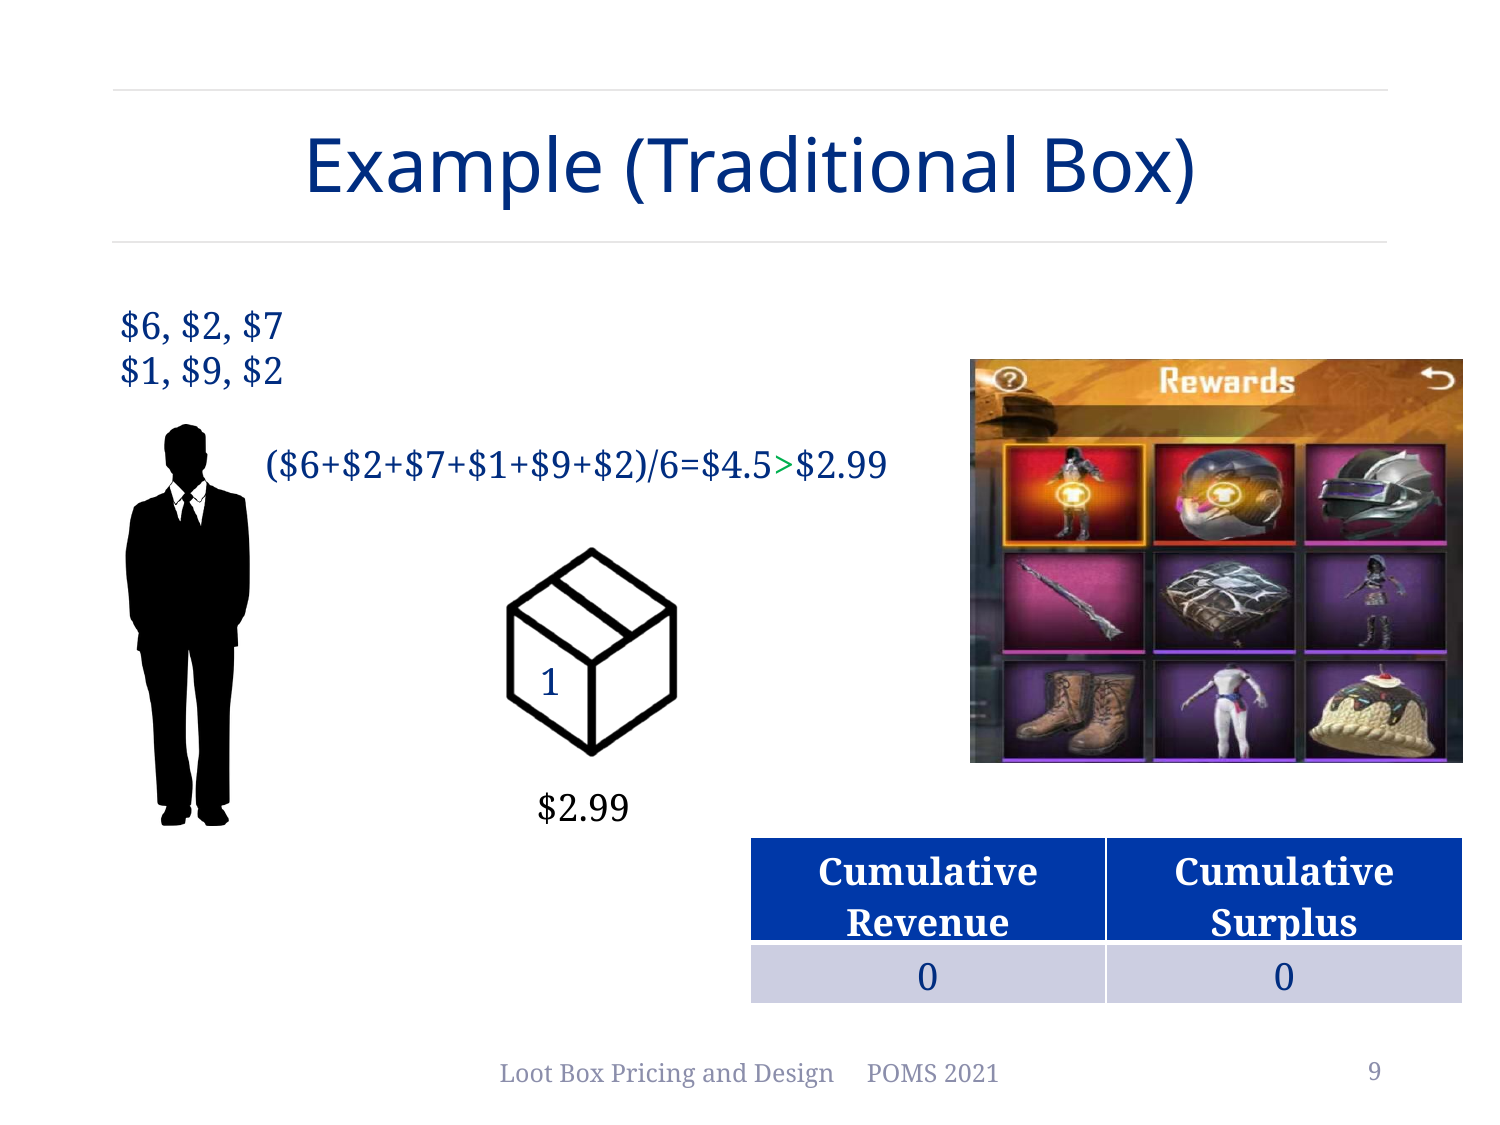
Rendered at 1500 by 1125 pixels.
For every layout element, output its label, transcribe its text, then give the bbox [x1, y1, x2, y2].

table_header Cumulative Revenue [751, 838, 1105, 940]
slide_number 9 [1060, 1042, 1397, 1103]
picture [970, 359, 1463, 763]
picture [487, 536, 688, 765]
picture [124, 424, 251, 826]
table_cell 0 [751, 945, 1105, 1003]
text_box ($6+$2+$7+$1+$9+$2)/6=$4.5>$2.99 [251, 433, 903, 494]
table_cell 0 [1107, 945, 1462, 1003]
text_box $2.99 [521, 776, 645, 837]
footer Loot Box Pricing and Design POMS 2021 [440, 1042, 1060, 1103]
text_box $6, $2, $7 $1, $9, $2 [104, 294, 316, 400]
title Example (Traditional Box) [103, 59, 1397, 278]
table_header Cumulative Surplus [1107, 838, 1462, 940]
